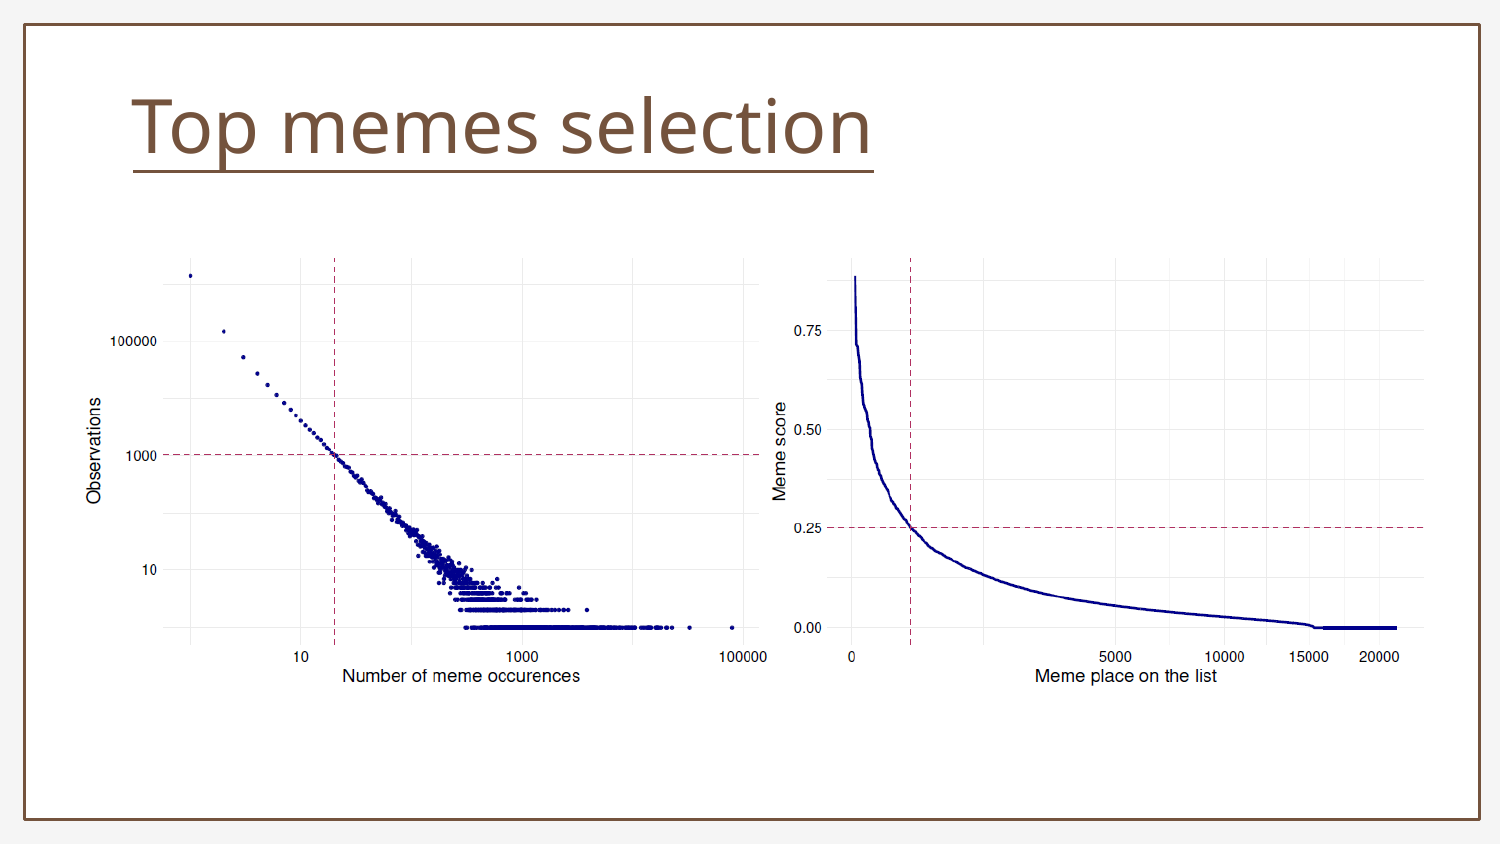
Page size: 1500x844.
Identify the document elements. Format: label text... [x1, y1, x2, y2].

title Top memes selection [116, 63, 1339, 191]
picture [50, 231, 1450, 706]
